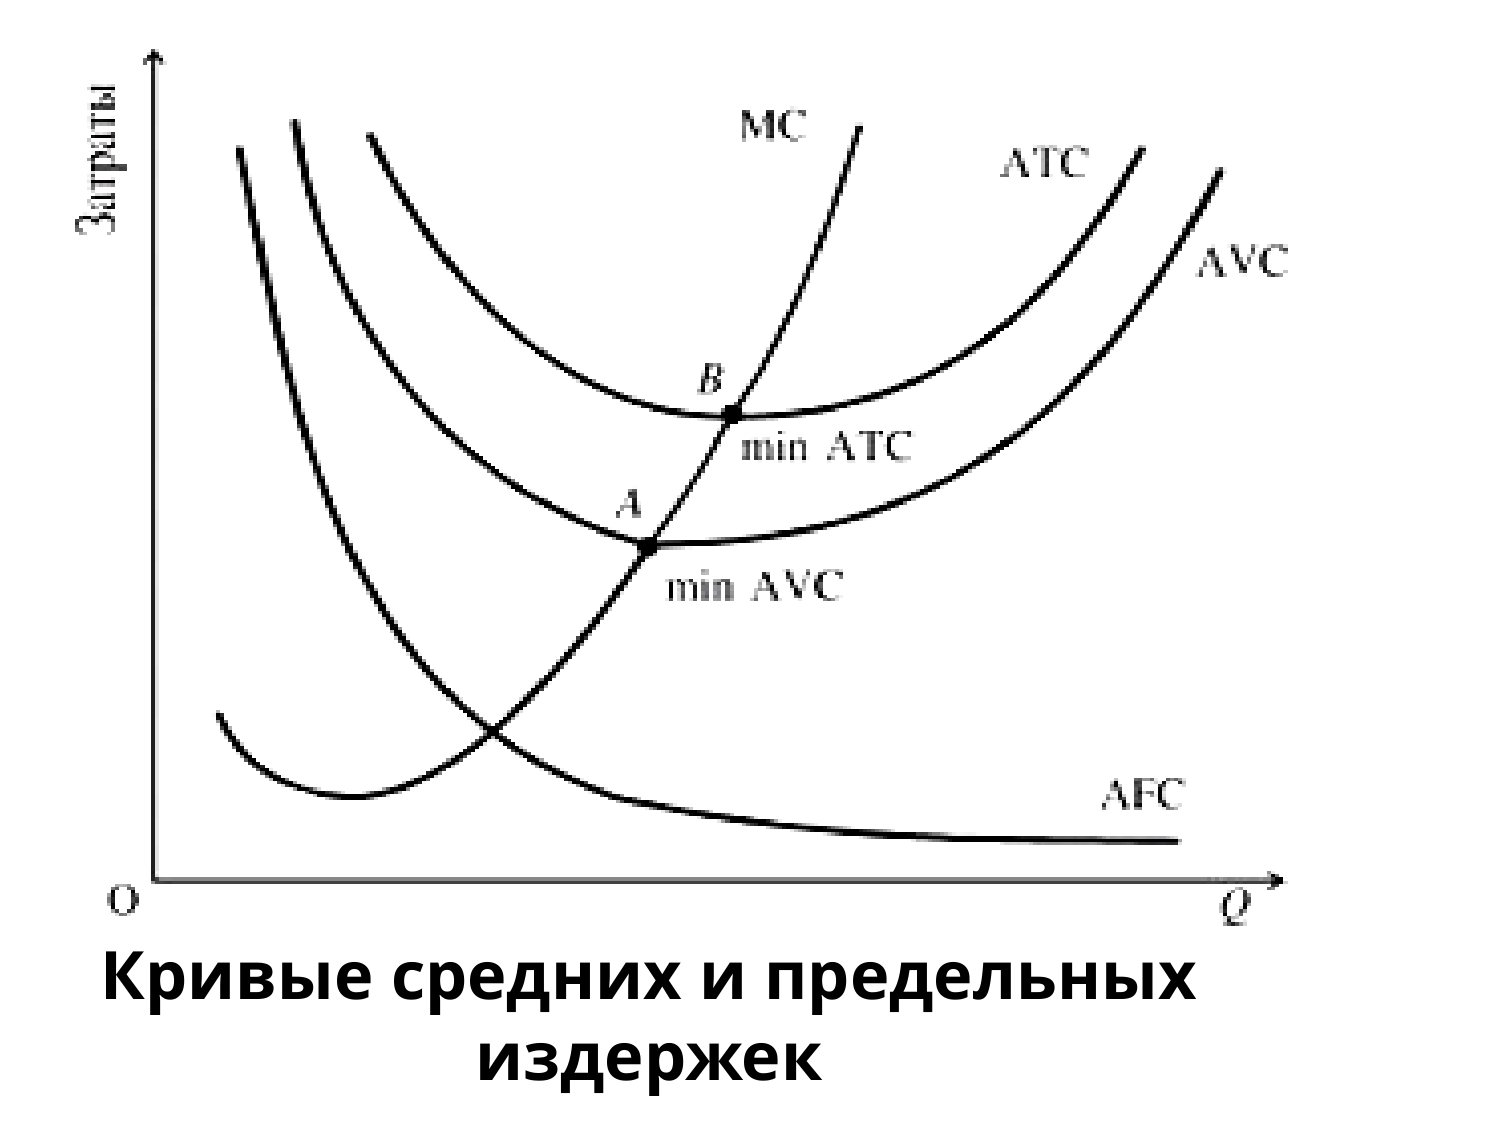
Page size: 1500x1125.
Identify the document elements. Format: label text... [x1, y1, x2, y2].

picture [74, 49, 1288, 927]
text_box Кривые средних и предельных издержек [86, 935, 1213, 1101]
